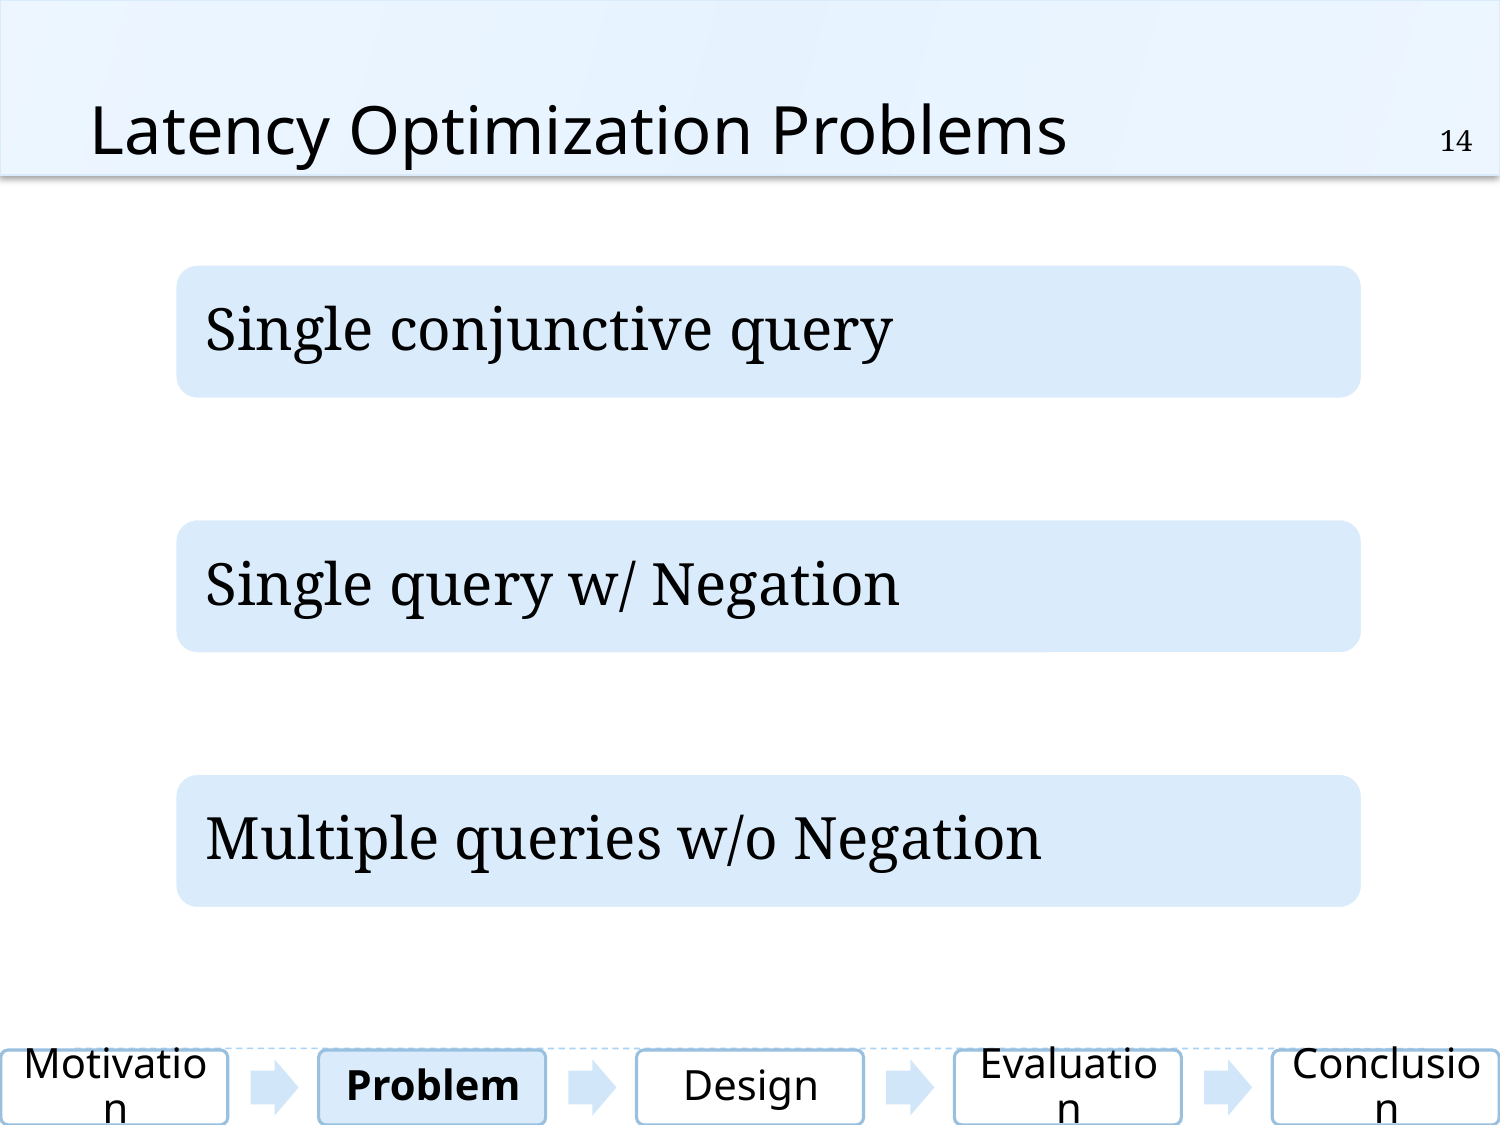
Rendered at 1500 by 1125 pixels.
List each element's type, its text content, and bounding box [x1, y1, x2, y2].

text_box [0, 1049, 1500, 1125]
slide_number 14 [1425, 114, 1500, 175]
title Latency Optimization Problems [75, 50, 1425, 175]
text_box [174, 262, 1363, 911]
